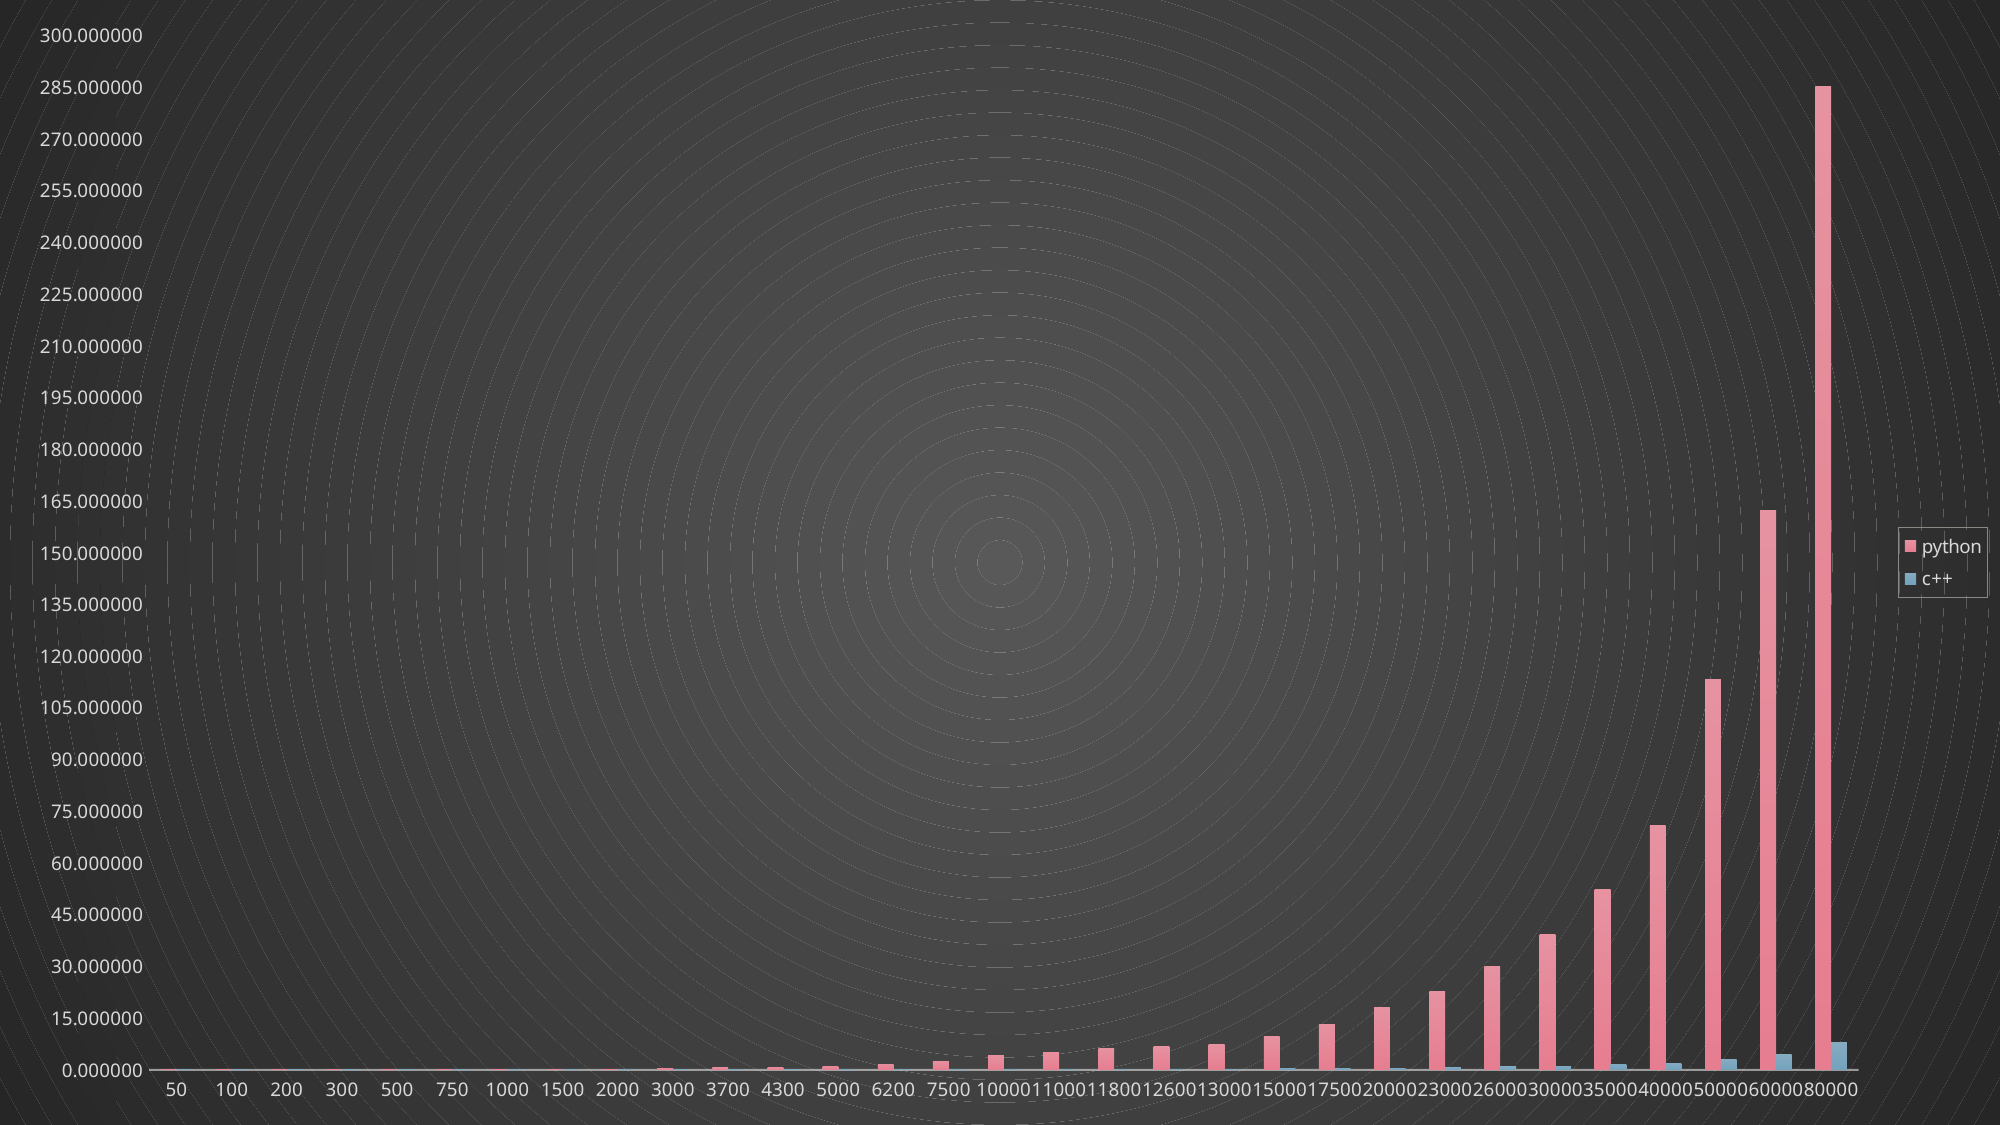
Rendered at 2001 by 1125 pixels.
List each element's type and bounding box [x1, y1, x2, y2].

chart [0, 0, 2000, 1125]
